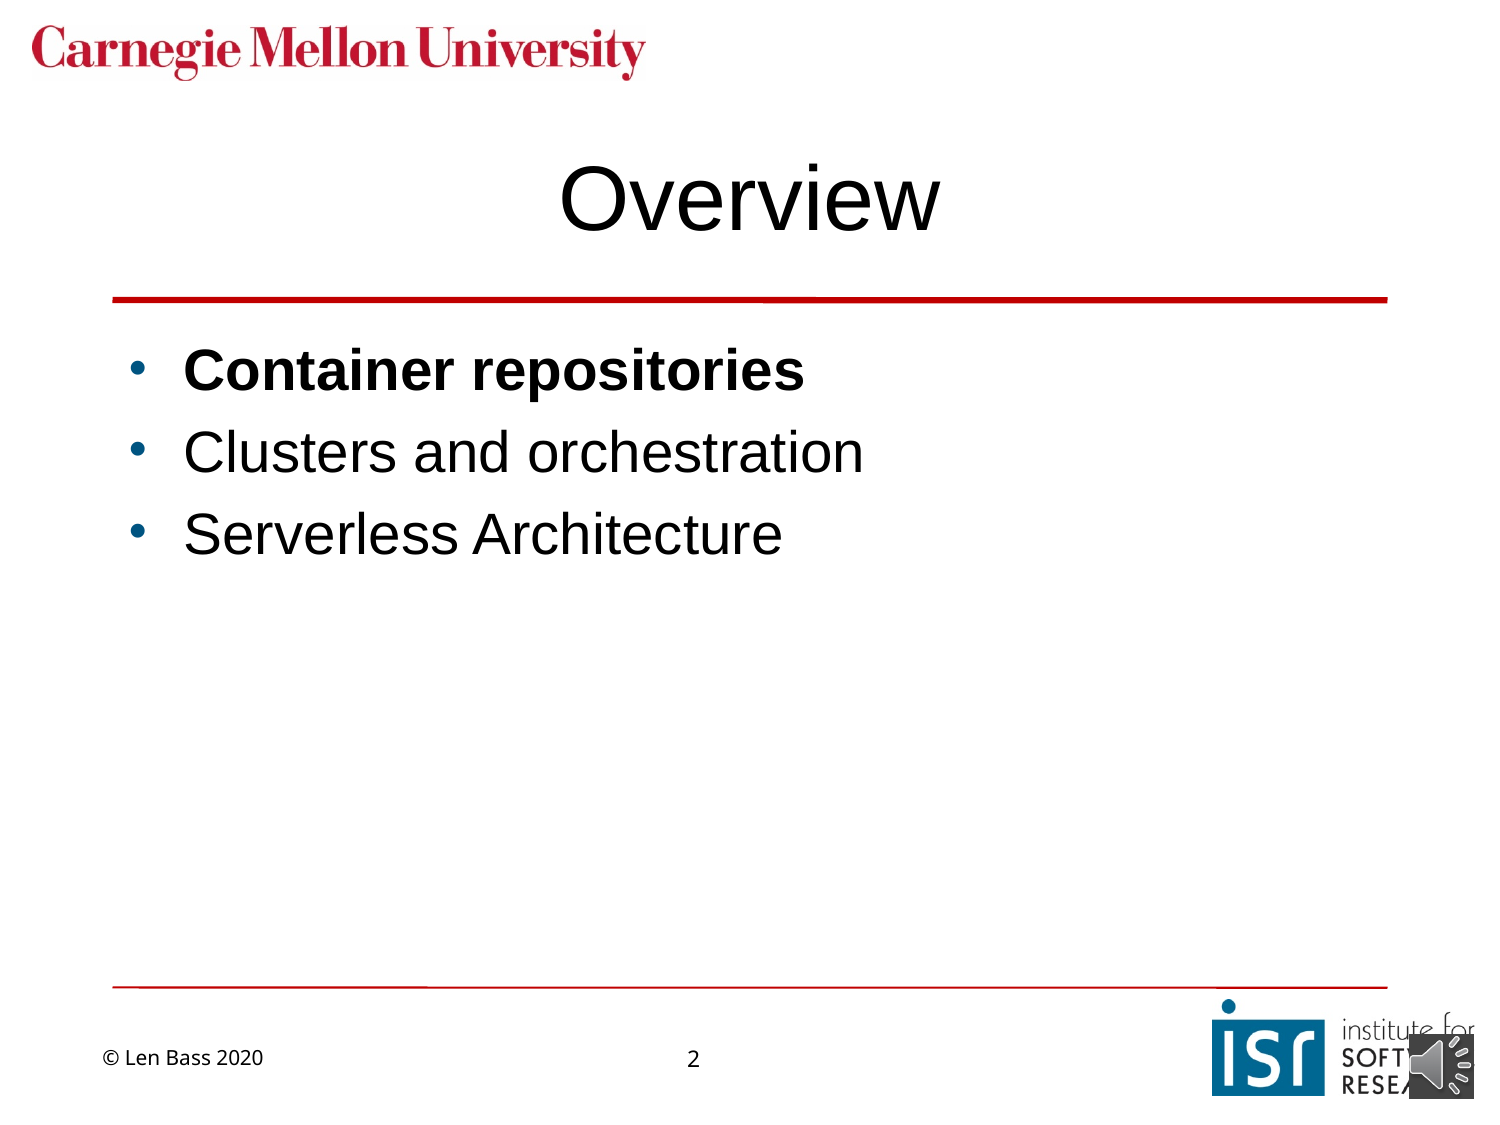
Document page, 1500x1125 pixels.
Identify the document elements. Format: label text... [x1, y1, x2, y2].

picture [32, 25, 646, 81]
list Container repositories Clusters and orchestration Serverless Architecture [112, 324, 1388, 988]
picture [1247, 1030, 1280, 1087]
title Overview [112, 99, 1388, 288]
picture [1225, 1031, 1233, 1086]
picture [1293, 1031, 1314, 1086]
picture [1212, 999, 1476, 1101]
